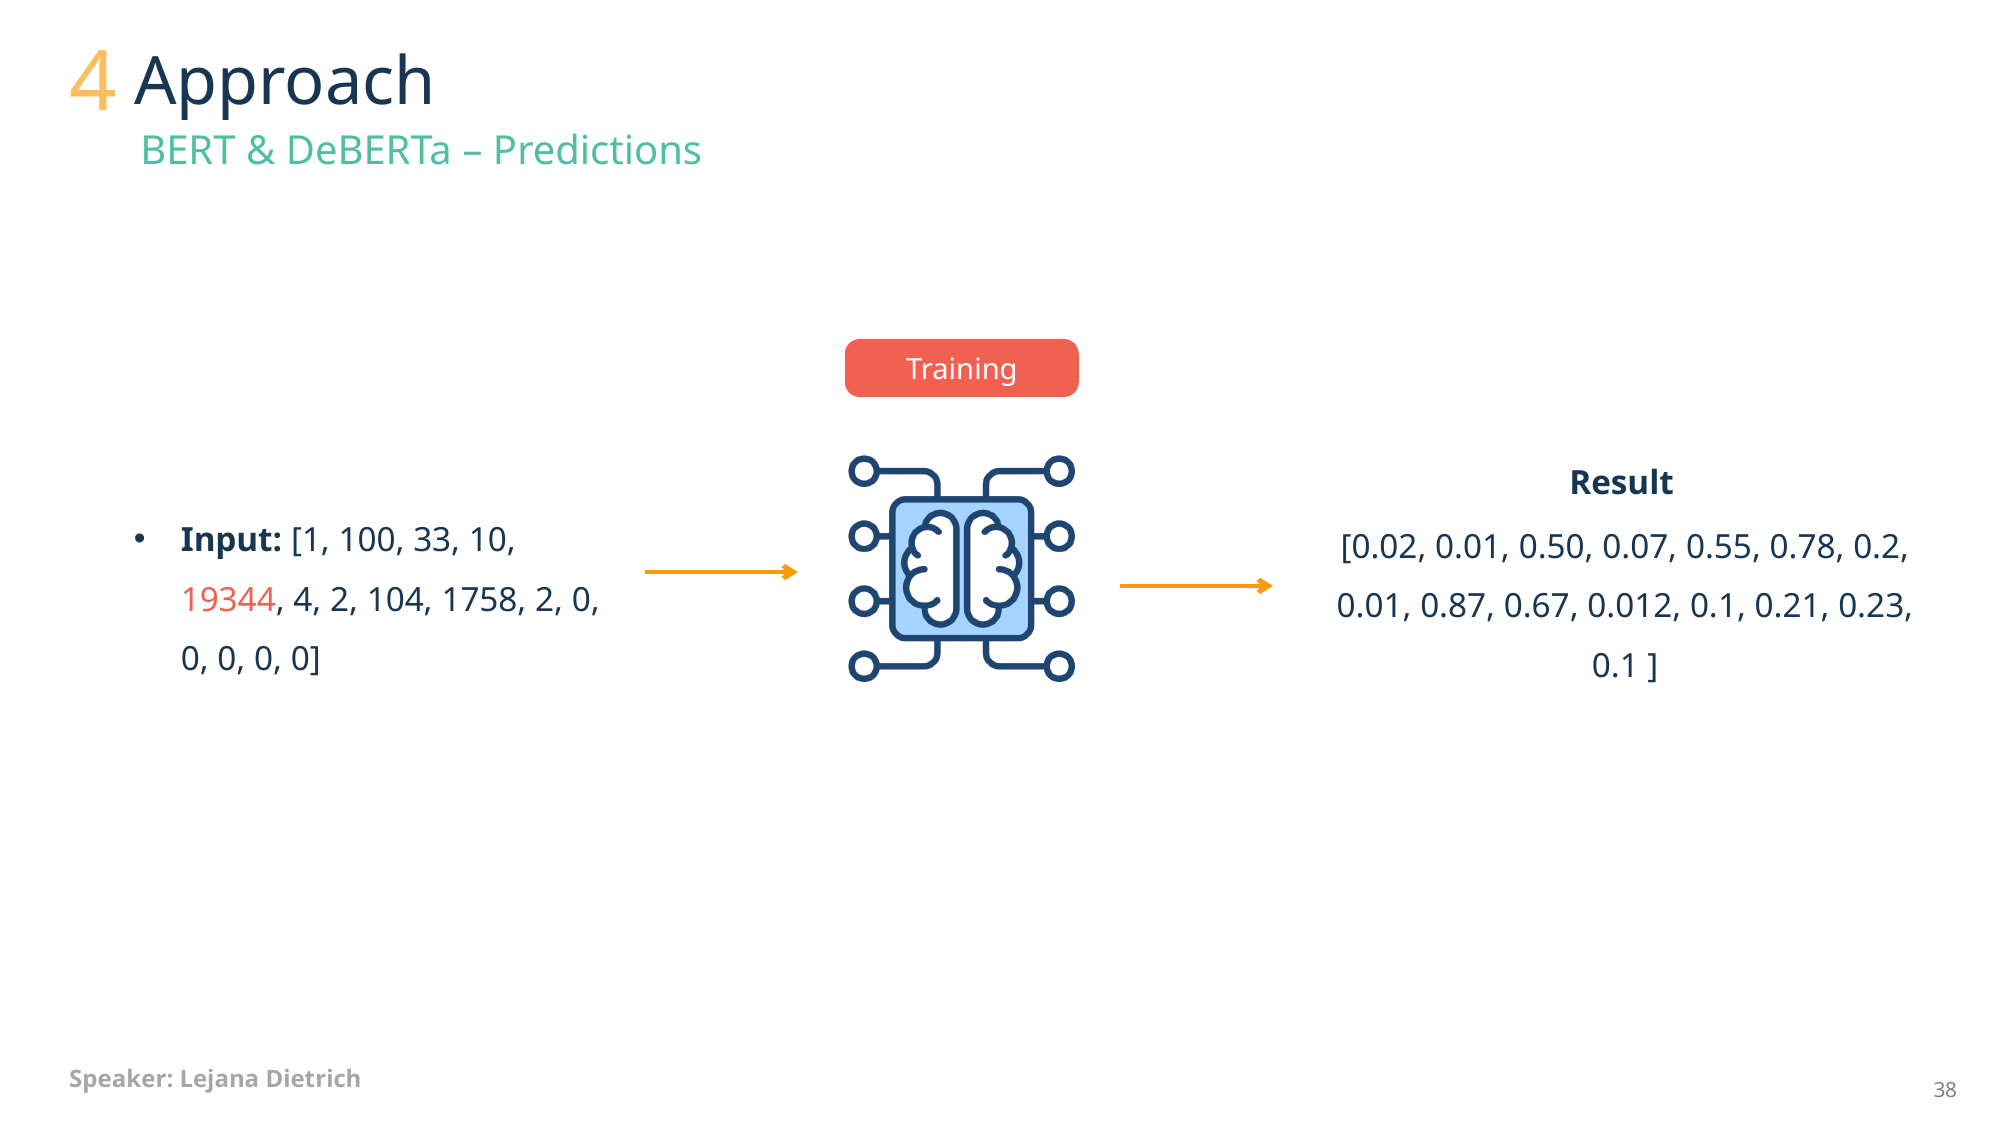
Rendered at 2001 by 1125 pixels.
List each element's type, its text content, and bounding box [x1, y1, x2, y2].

list 4 [54, 38, 130, 128]
text_box Result [1310, 433, 1933, 509]
list BERT & DeBERTa – Predictions [125, 123, 1054, 182]
text_box Training [843, 337, 1080, 399]
picture [844, 451, 1079, 686]
title Approach [113, 33, 979, 133]
text_box Input: [1, 100, 33, 10, 19344, 4, 2, 104, 1758, 2, 0, 0, 0, 0, 0] [119, 490, 631, 745]
text_box [0.02, 0.01, 0.50, 0.07, 0.55, 0.78, 0.2, 0.01, 0.87, 0.67, 0.012, 0.1, 0.21, 0.23, 0.1 ] [1314, 497, 1937, 692]
text_box Speaker: Lejana Dietrich [54, 1030, 487, 1100]
slide_number 38 [1918, 1068, 1984, 1100]
